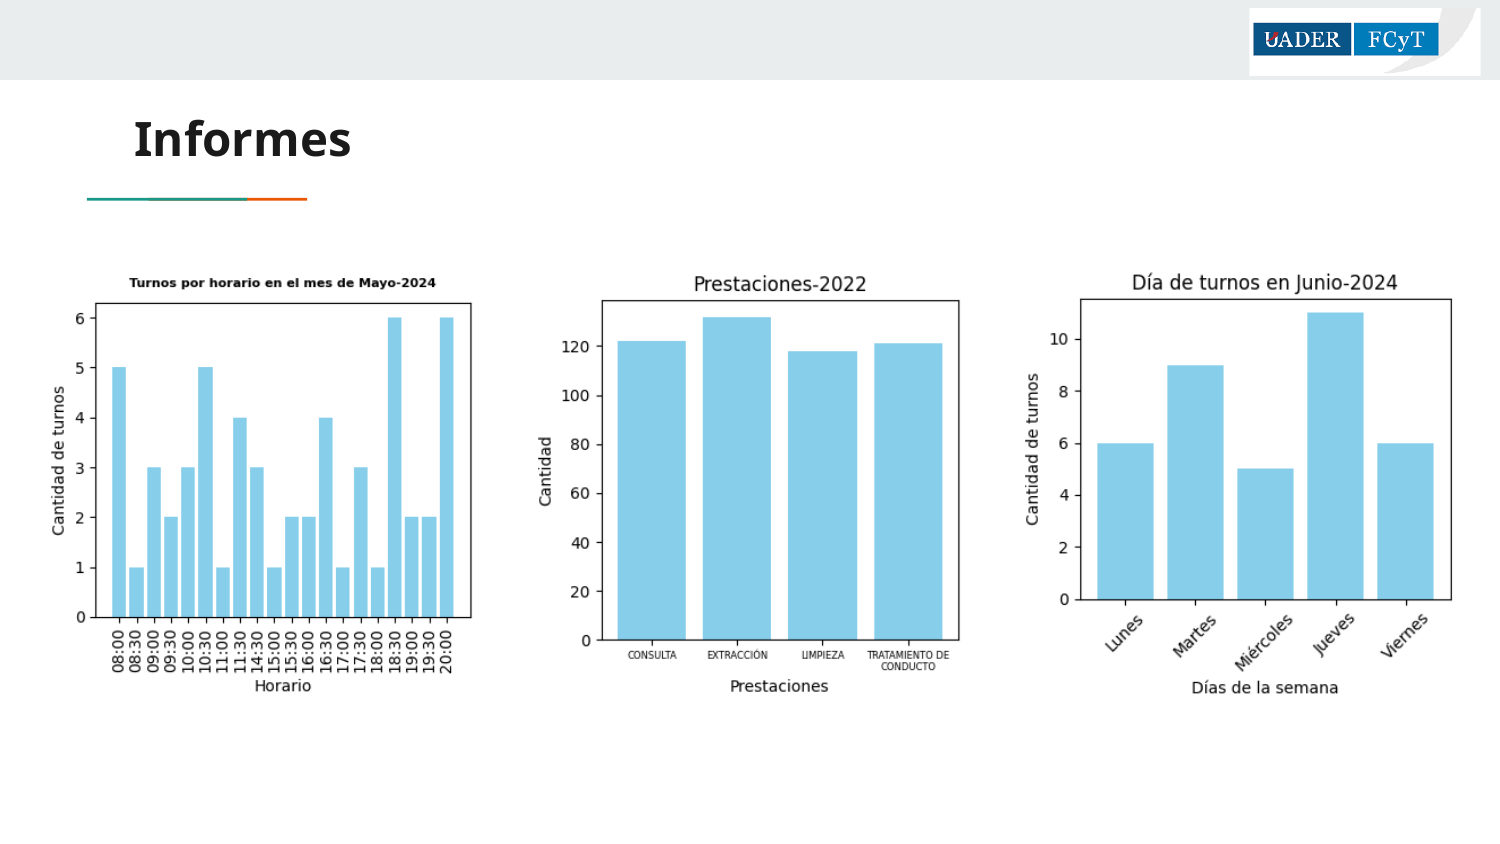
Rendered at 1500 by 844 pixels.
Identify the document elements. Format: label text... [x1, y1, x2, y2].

title Informes [119, 93, 1381, 182]
picture [1249, 8, 1481, 76]
picture [528, 265, 972, 702]
picture [1016, 269, 1460, 698]
picture [40, 270, 484, 697]
